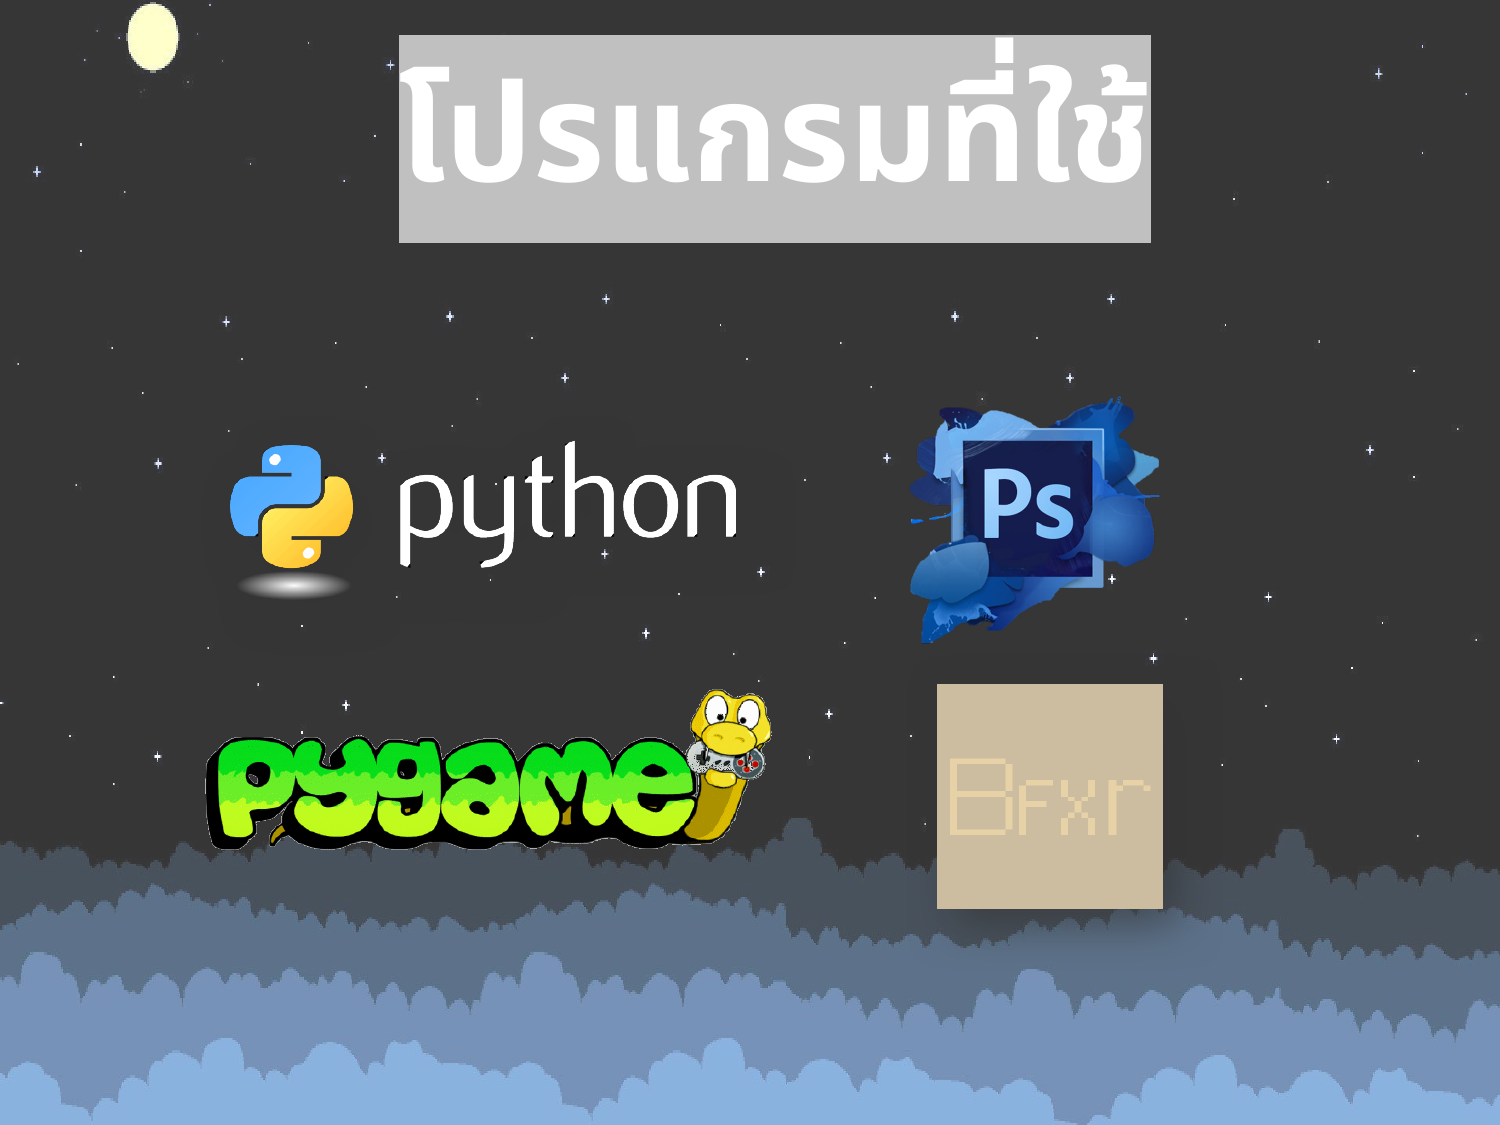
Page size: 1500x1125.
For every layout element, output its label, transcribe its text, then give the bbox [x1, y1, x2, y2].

text_box โปรแกรมที่ใช้ [384, 36, 1166, 216]
picture [142, 393, 1261, 655]
picture [201, 684, 776, 855]
picture [937, 684, 1163, 910]
